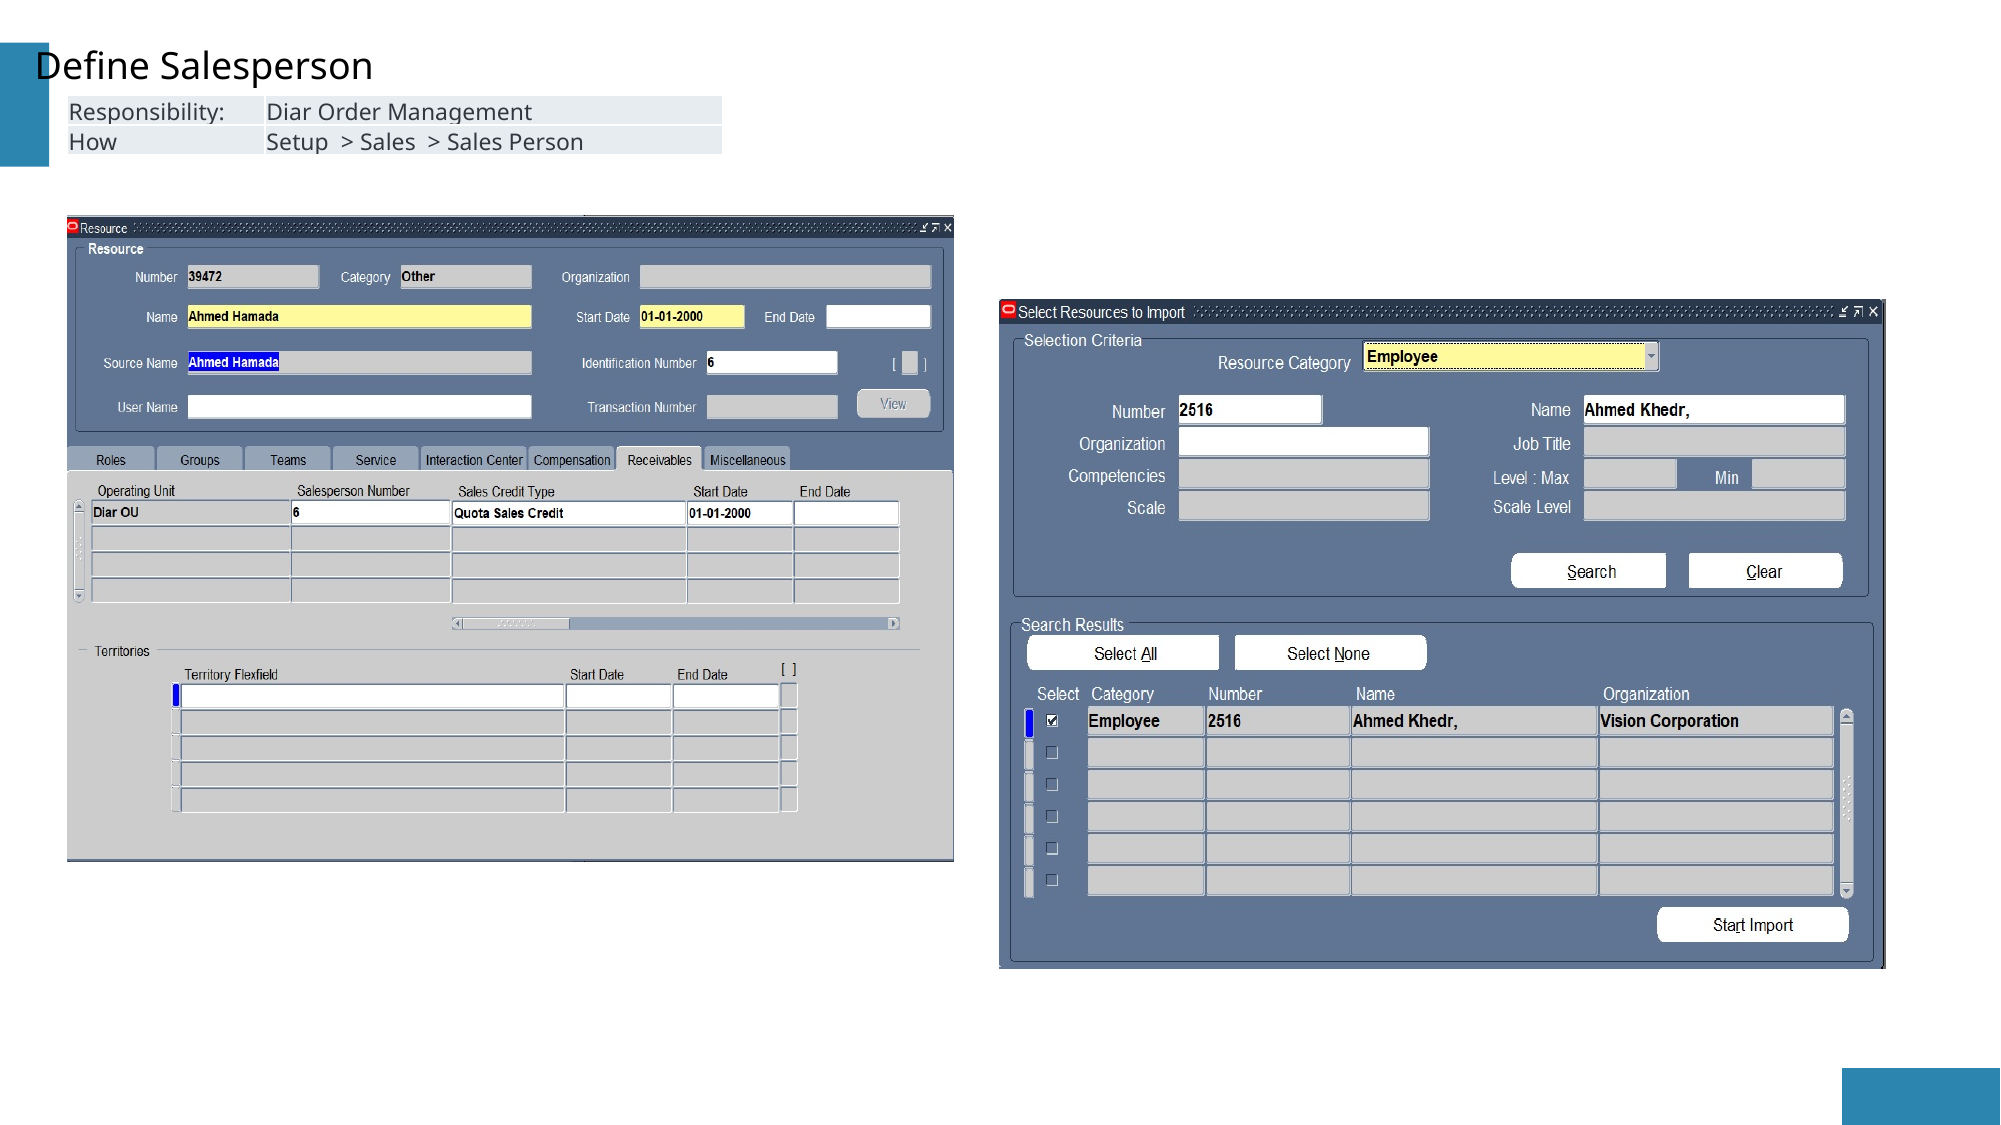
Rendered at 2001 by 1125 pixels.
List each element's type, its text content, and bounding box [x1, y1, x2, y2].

text_box Define Salesperson [19, 34, 1021, 94]
picture [999, 299, 1886, 969]
table_cell Setup > Sales > Sales Person [266, 126, 722, 154]
table_header Diar Order Management [266, 96, 722, 124]
table_cell How [68, 126, 264, 154]
picture [67, 215, 954, 862]
table_header Responsibility: [68, 96, 264, 124]
